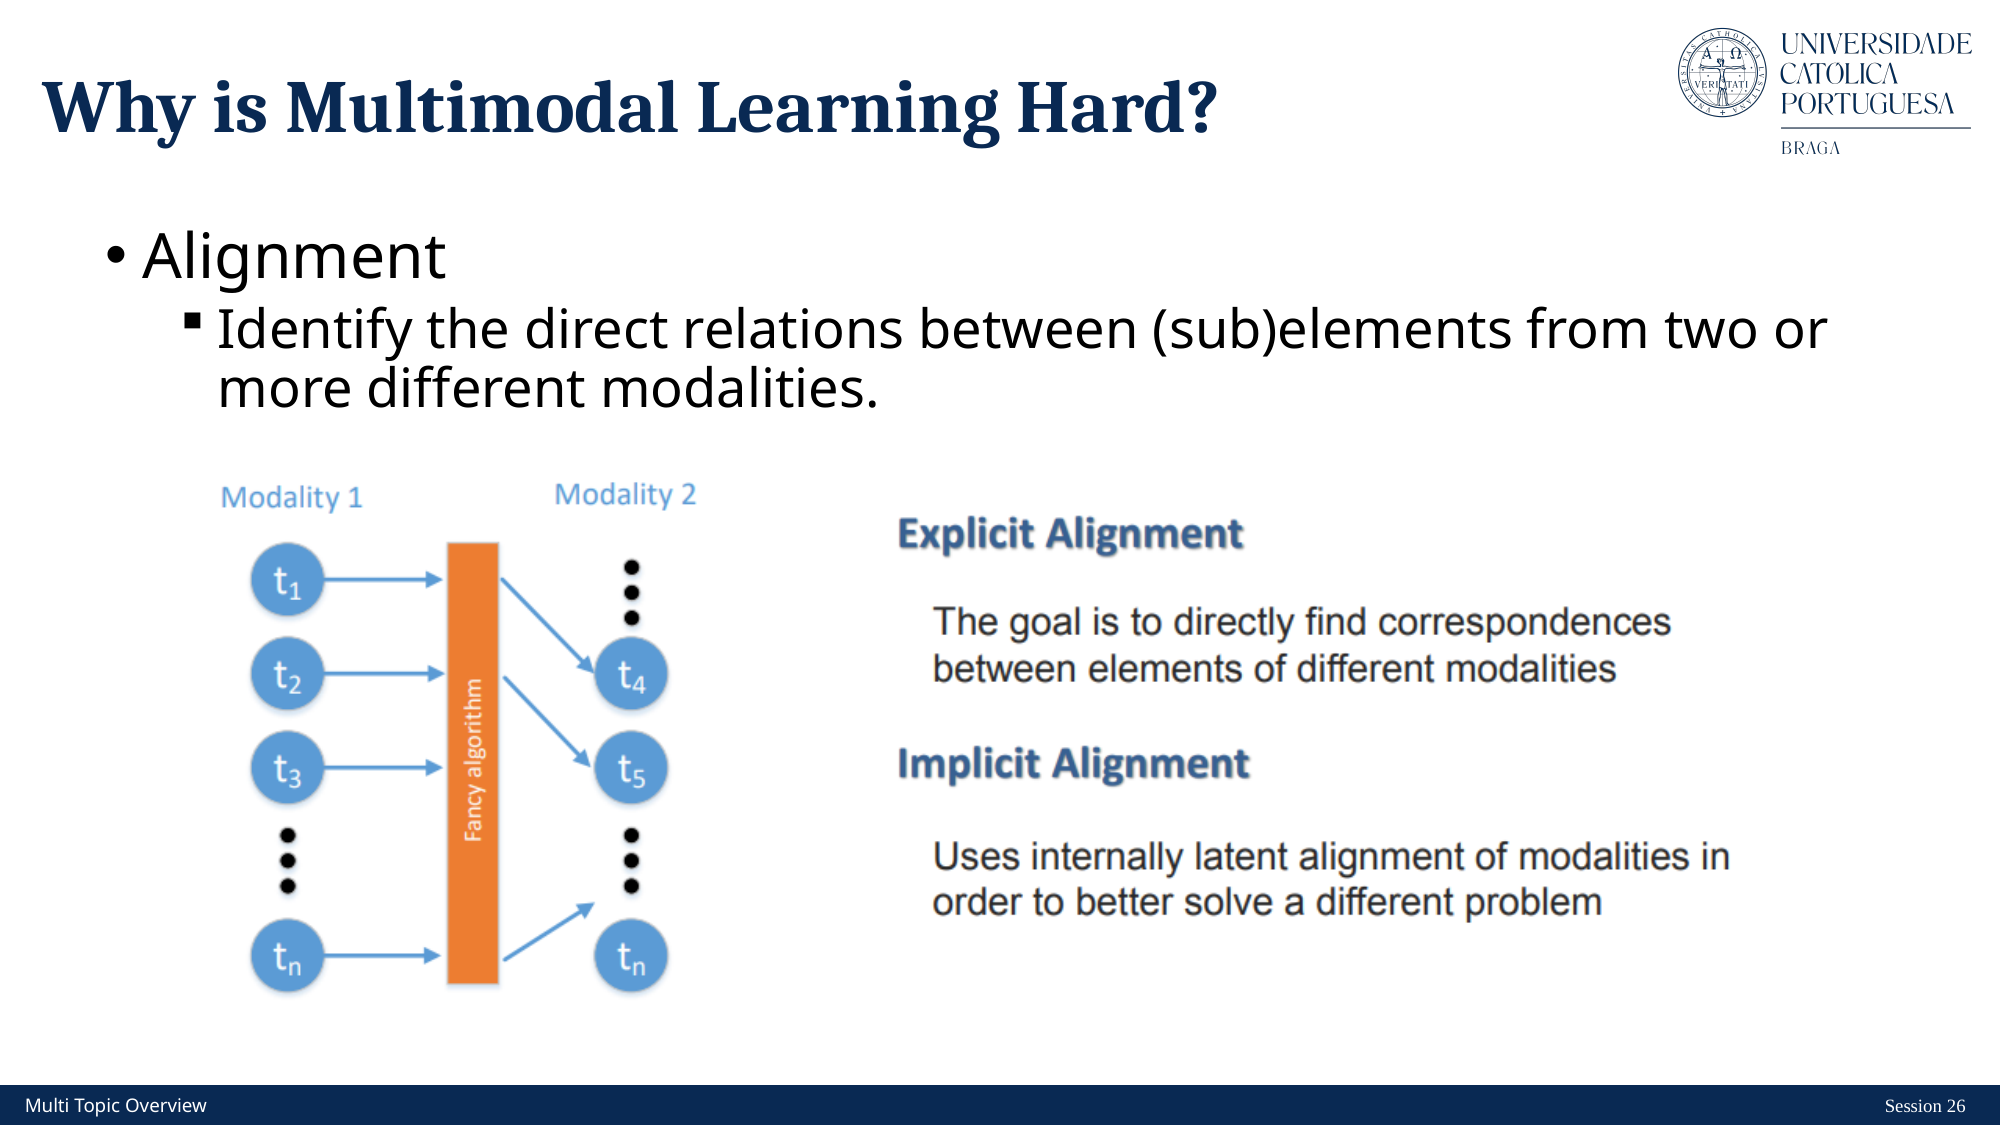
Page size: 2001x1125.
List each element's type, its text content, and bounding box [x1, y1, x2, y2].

picture [216, 456, 733, 1044]
text_box [0, 1085, 2000, 1125]
picture [889, 501, 1752, 938]
text_box Multi Topic Overview [9, 1086, 1126, 1125]
picture [1672, 18, 1982, 163]
list Alignment Identify the direct relations between (sub)elements from two or more different modalities. [89, 216, 1895, 1075]
title Why is Multimodal Learning Hard? [27, 0, 1753, 218]
text_box Session 26 [1126, 1086, 1981, 1125]
